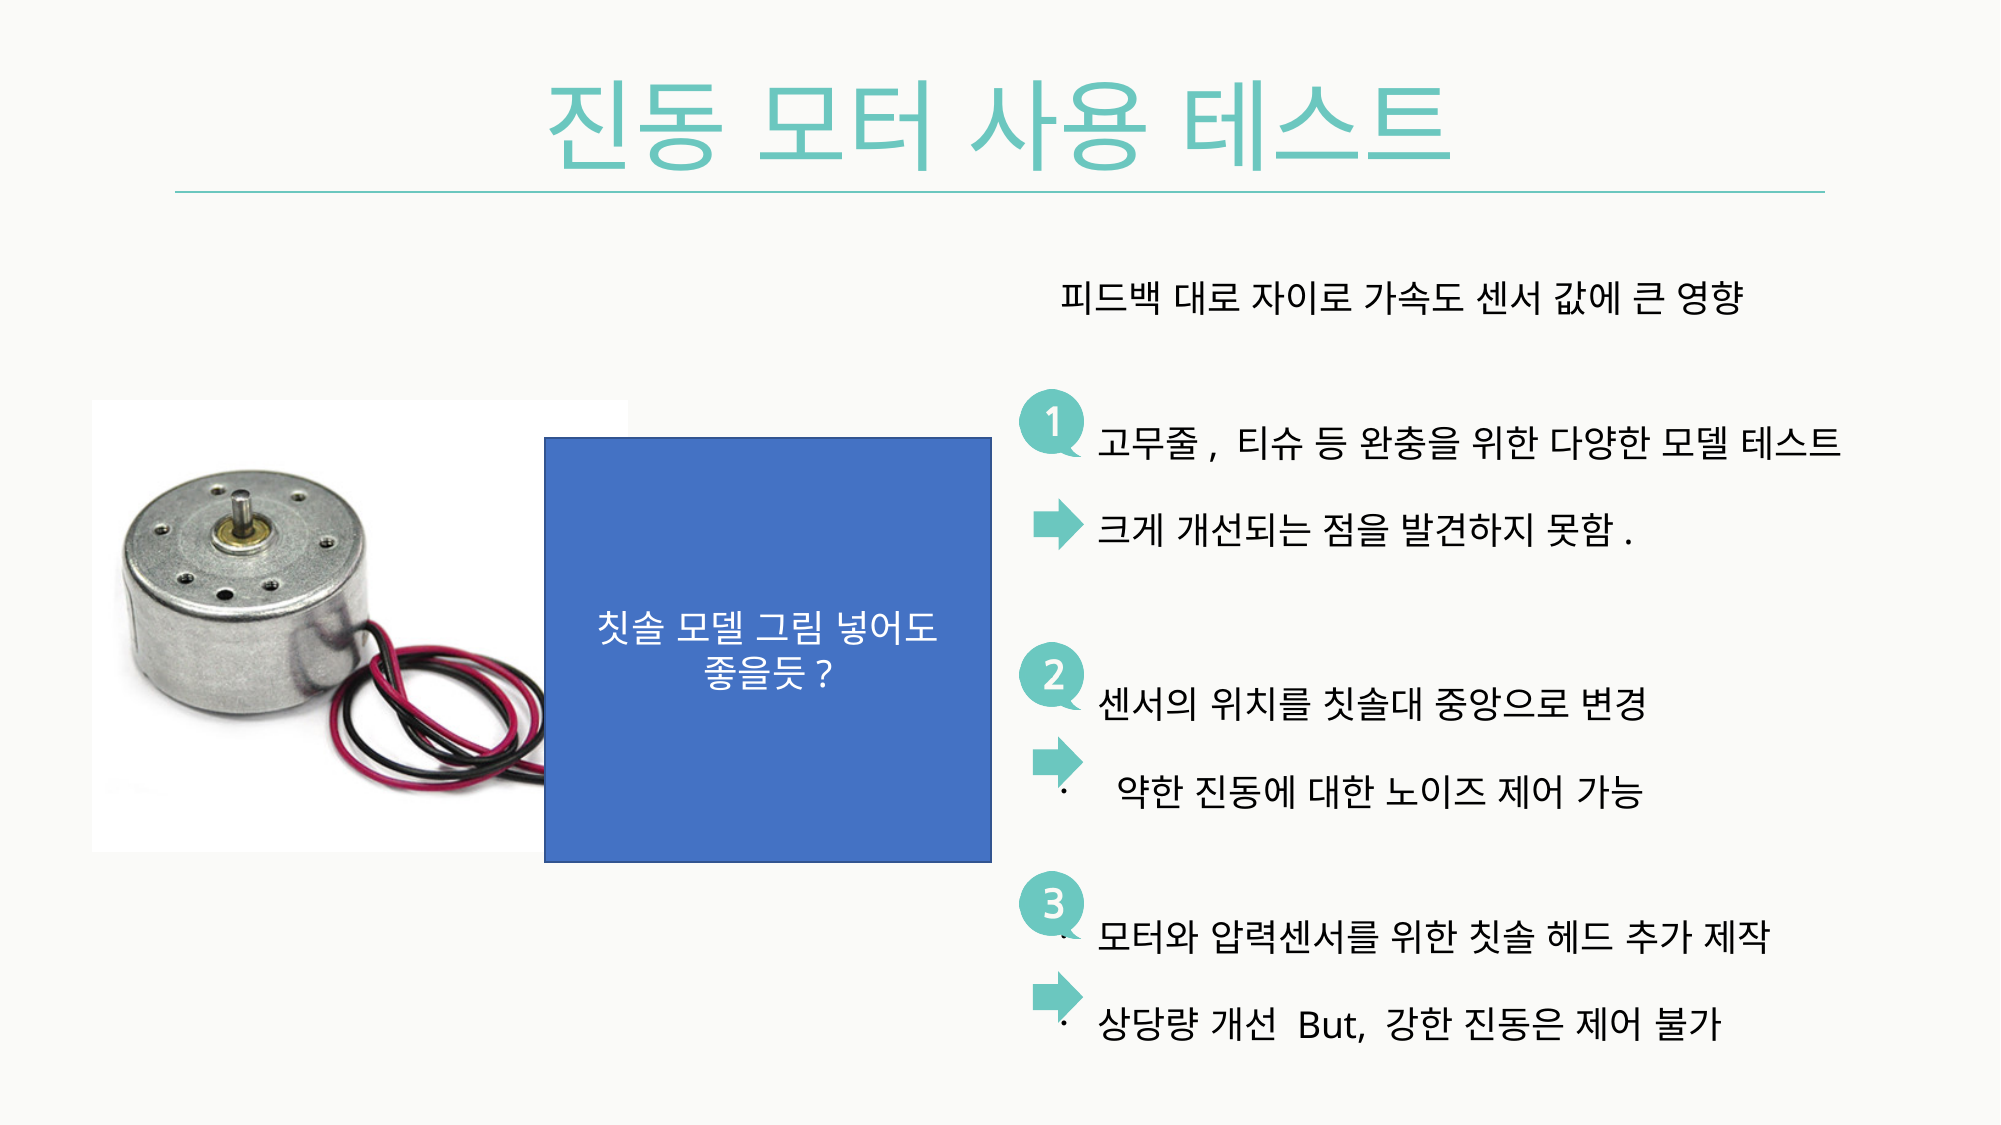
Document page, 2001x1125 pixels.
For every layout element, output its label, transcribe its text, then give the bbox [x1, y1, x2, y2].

text_box [1032, 495, 1086, 553]
text_box [1031, 968, 1085, 1026]
text_box 피드백 대로 자이로 가속도 센서 값에 큰 영향 고무줄, 티슈 등 완충을 위한 다양한 모델 테스트 크게 개선되는 점을 발견하지 못함. 센서의 위치를 칫솔대 중앙으로 변경 약한 진동에 대한 노이즈 제어 가능 모터와 압력센서를 위한 칫솔 헤드 추가 제작 상당량 개선 But, 강한 진동은 제어 불가 [1045, 245, 1935, 1055]
text_box 칫솔 모델 그림 넣어도 좋을듯? [544, 437, 992, 863]
picture [1019, 871, 1084, 939]
picture [1019, 642, 1084, 710]
picture [1019, 389, 1084, 457]
picture [92, 400, 628, 852]
text_box 진동 모터 사용 테스트 [529, 56, 1471, 191]
text_box [1031, 733, 1085, 791]
